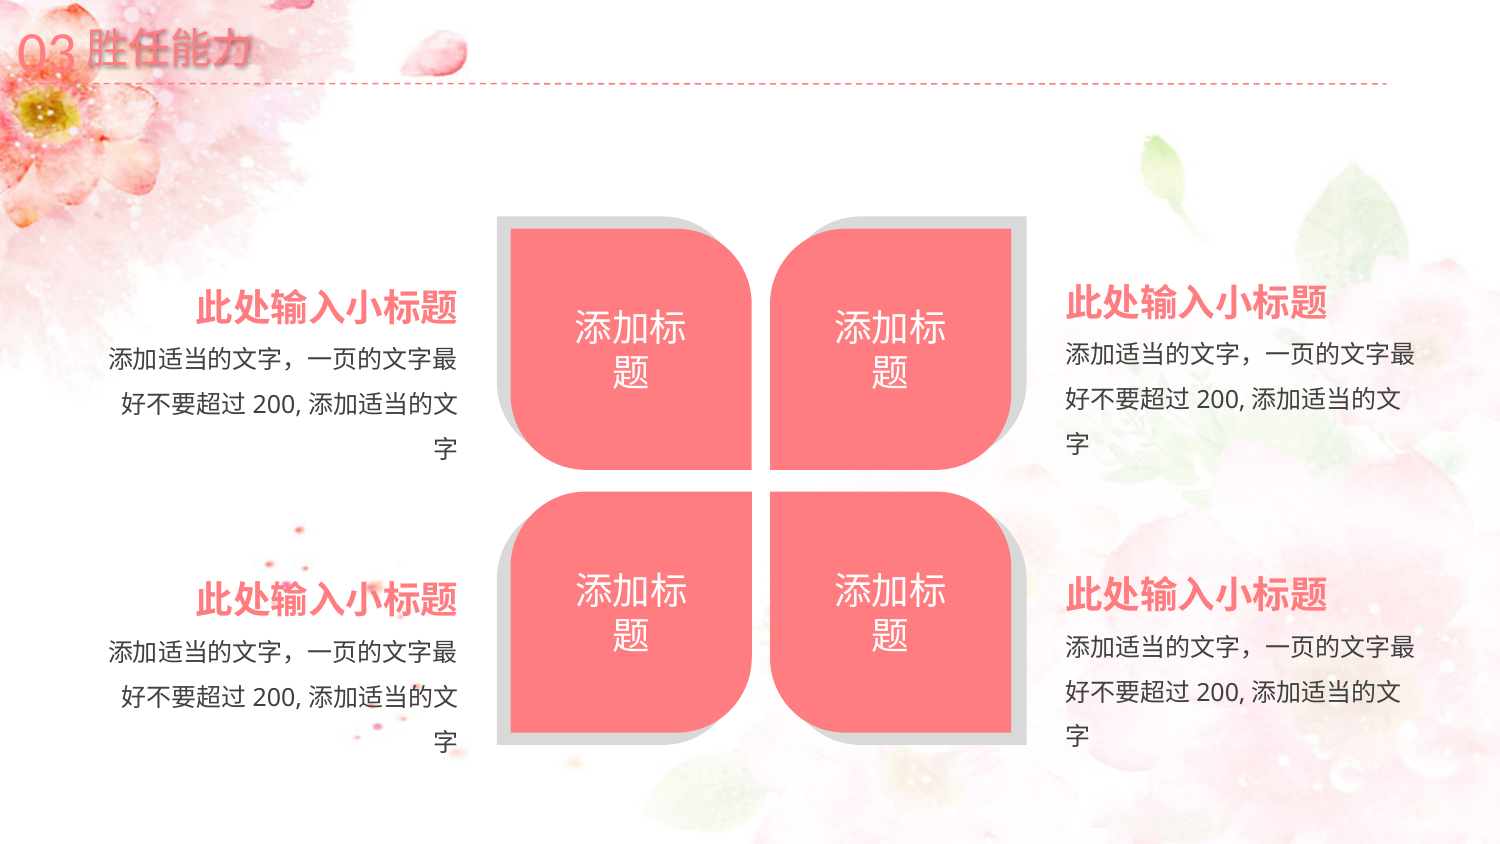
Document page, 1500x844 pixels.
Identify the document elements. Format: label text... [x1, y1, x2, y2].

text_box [496, 491, 753, 746]
text_box 胜任能力 [92, 14, 604, 80]
text_box 此处输入小标题 添加适当的文字，一页的文字最好不要超过200,添加适当的文字 [88, 546, 473, 763]
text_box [769, 491, 1027, 746]
text_box 此处输入小标题 添加适当的文字，一页的文字最好不要超过200,添加适当的文字 [1051, 248, 1435, 466]
picture [0, 0, 1500, 844]
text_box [496, 216, 753, 470]
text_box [769, 216, 1027, 470]
text_box 此处输入小标题 添加适当的文字，一页的文字最好不要超过200,添加适当的文字 [88, 253, 473, 471]
text_box 此处输入小标题 添加适当的文字，一页的文字最好不要超过200,添加适当的文字 [1051, 541, 1435, 758]
text_box 03 [2, 6, 92, 92]
